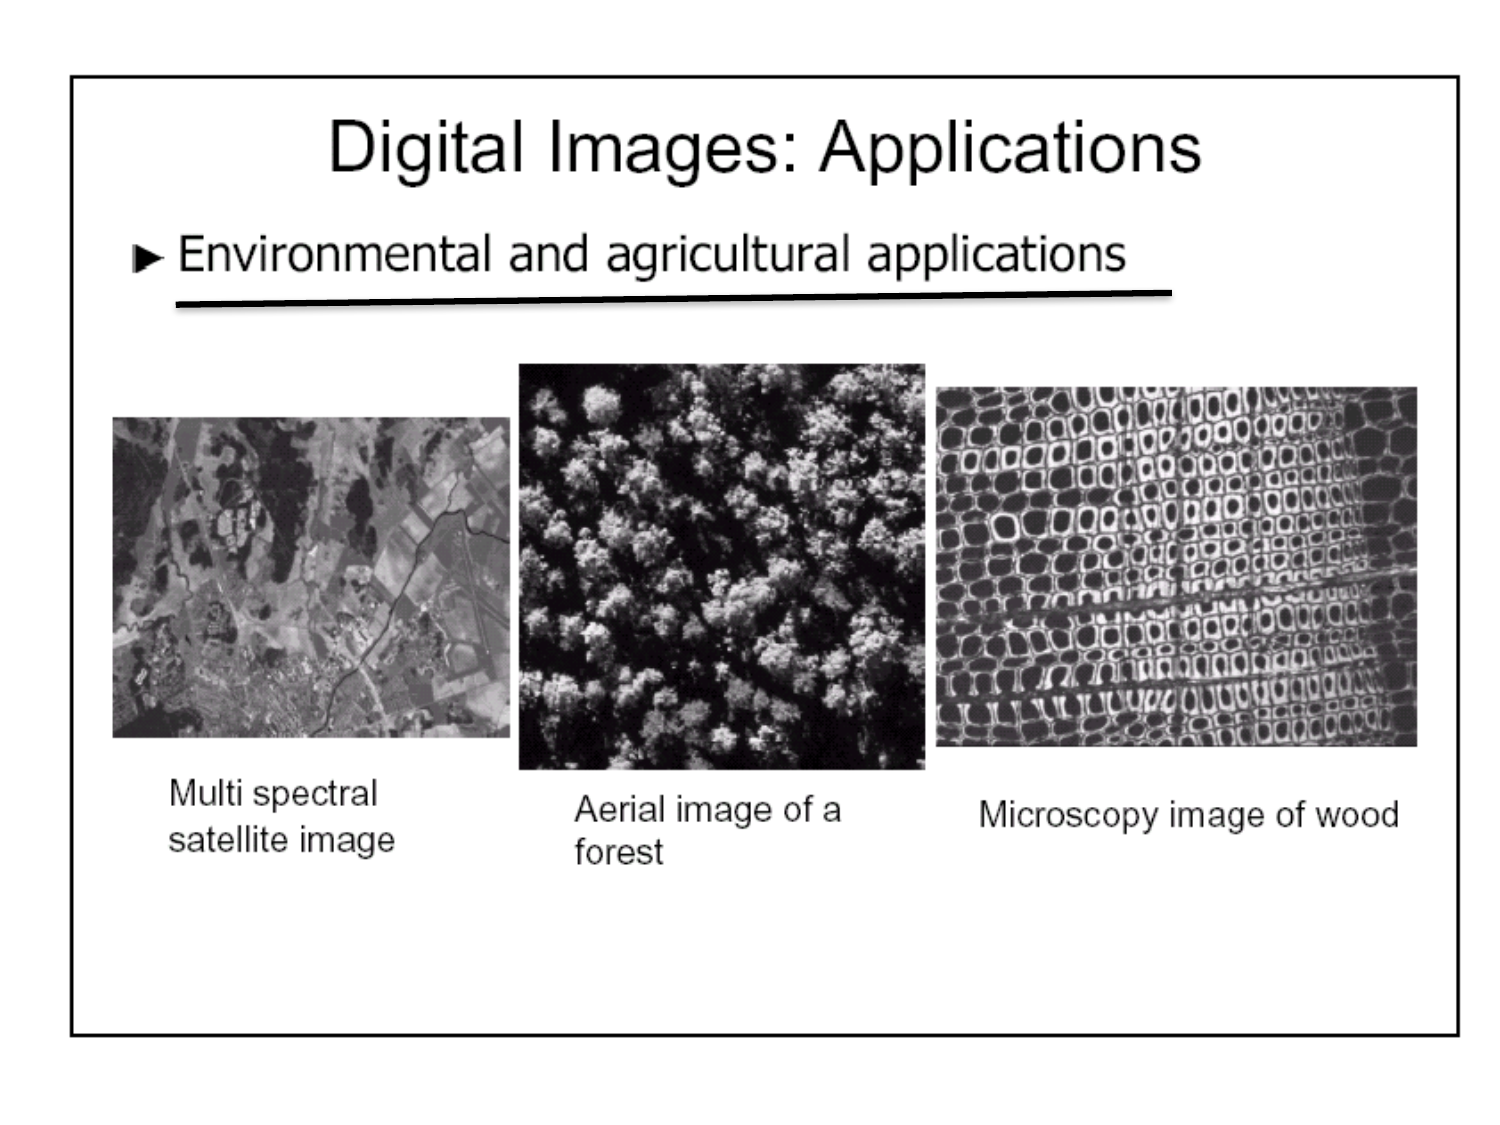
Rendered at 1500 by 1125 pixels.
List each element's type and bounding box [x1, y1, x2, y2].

text_box [175, 292, 1173, 305]
picture [56, 46, 1471, 1059]
